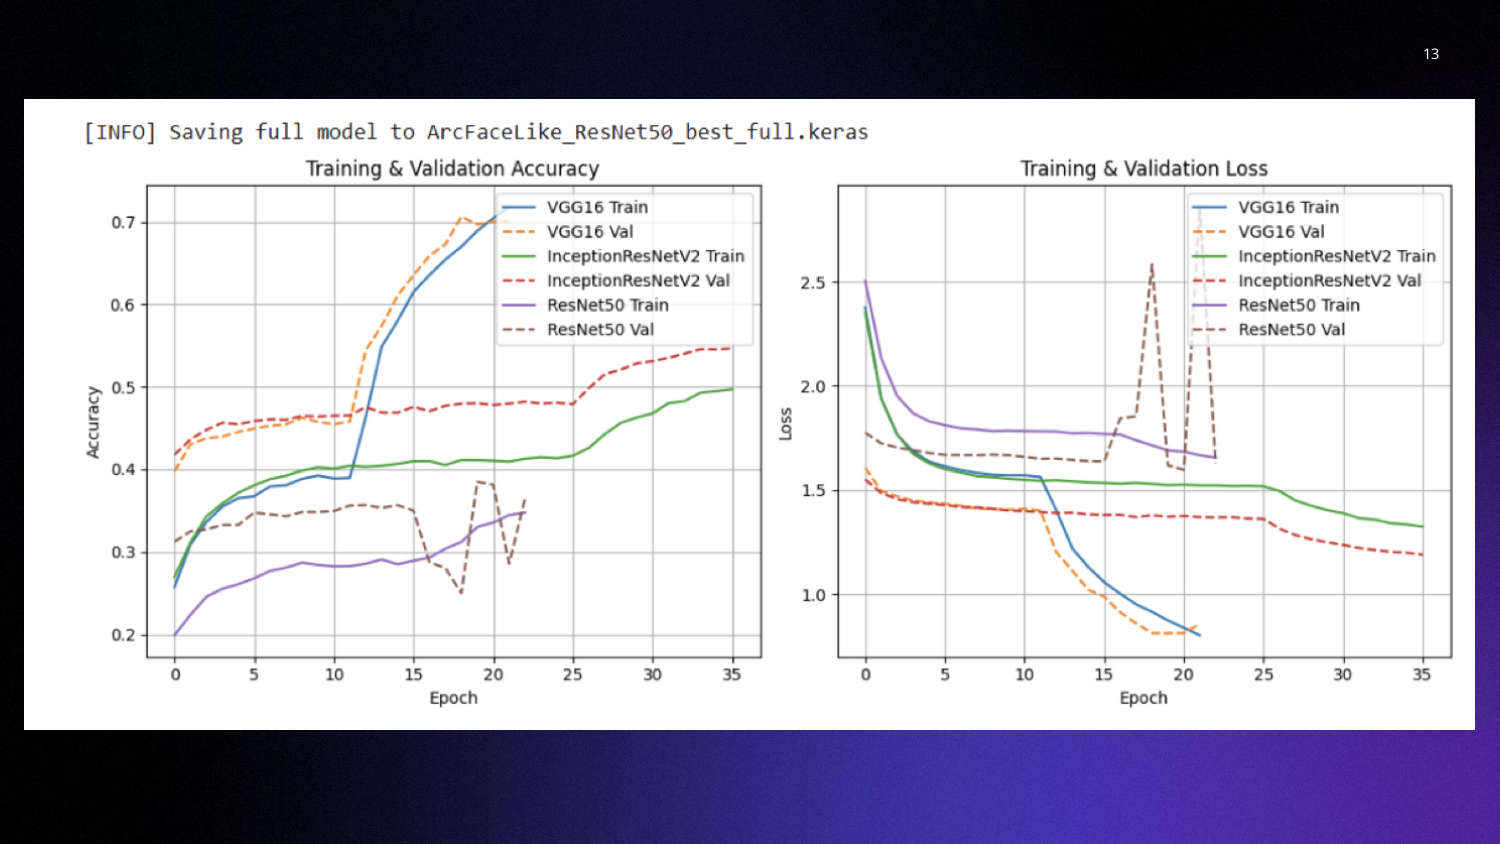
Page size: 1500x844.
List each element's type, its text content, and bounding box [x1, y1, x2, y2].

picture [0, 0, 1500, 844]
slide_number ‹#› [1349, 35, 1440, 75]
